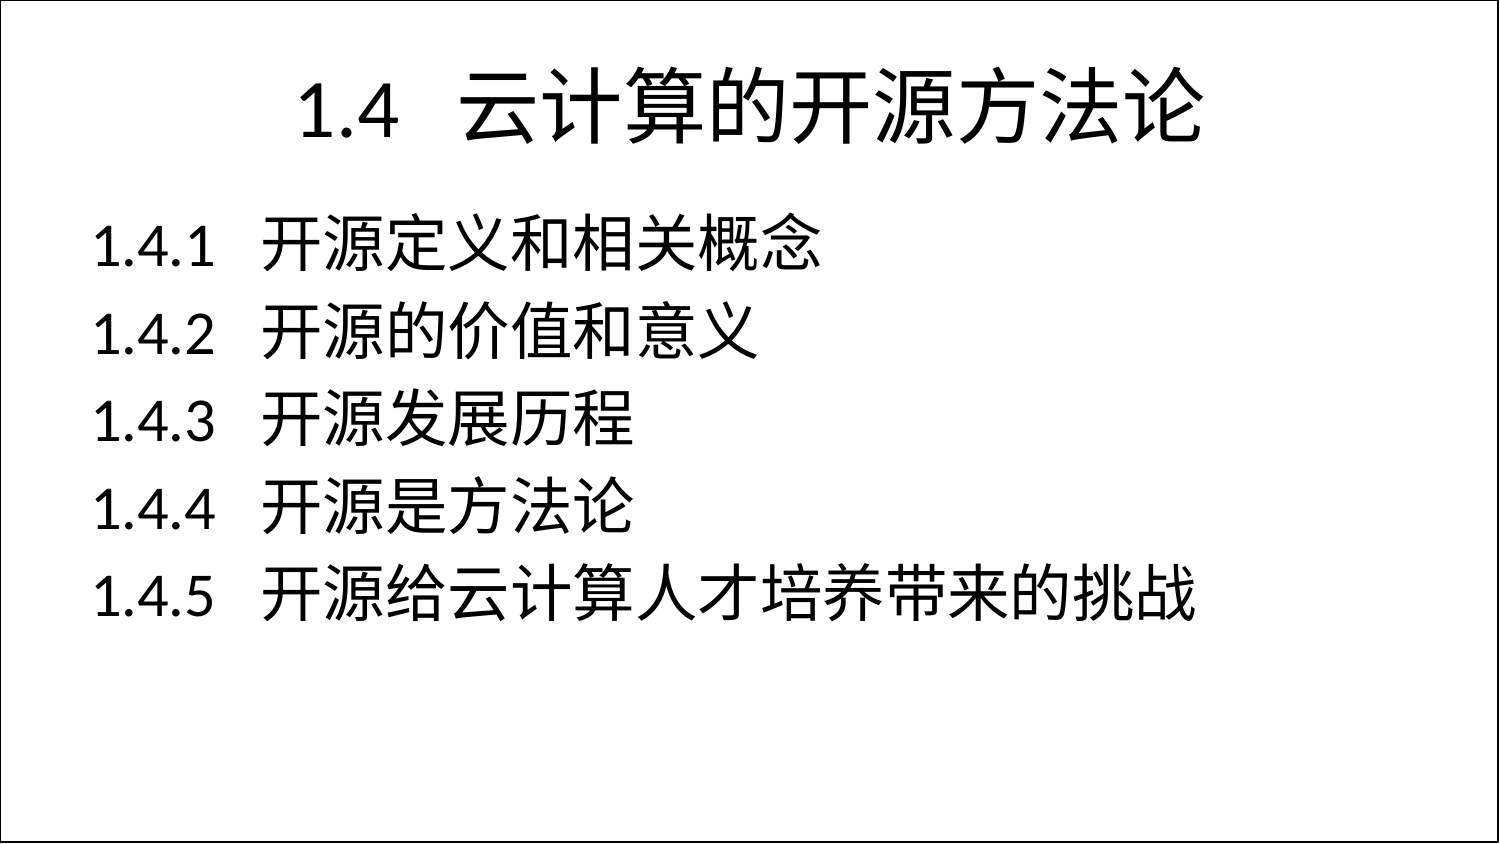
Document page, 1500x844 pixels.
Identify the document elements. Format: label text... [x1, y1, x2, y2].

title 1.4 云计算的开源方法论 [75, 33, 1425, 175]
list 1.4.1 开源定义和相关概念 1.4.2 开源的价值和意义 1.4.3 开源发展历程 1.4.4 开源是方法论 1.4.5 开源给云计算人才培养带来的挑战 [75, 196, 1425, 754]
